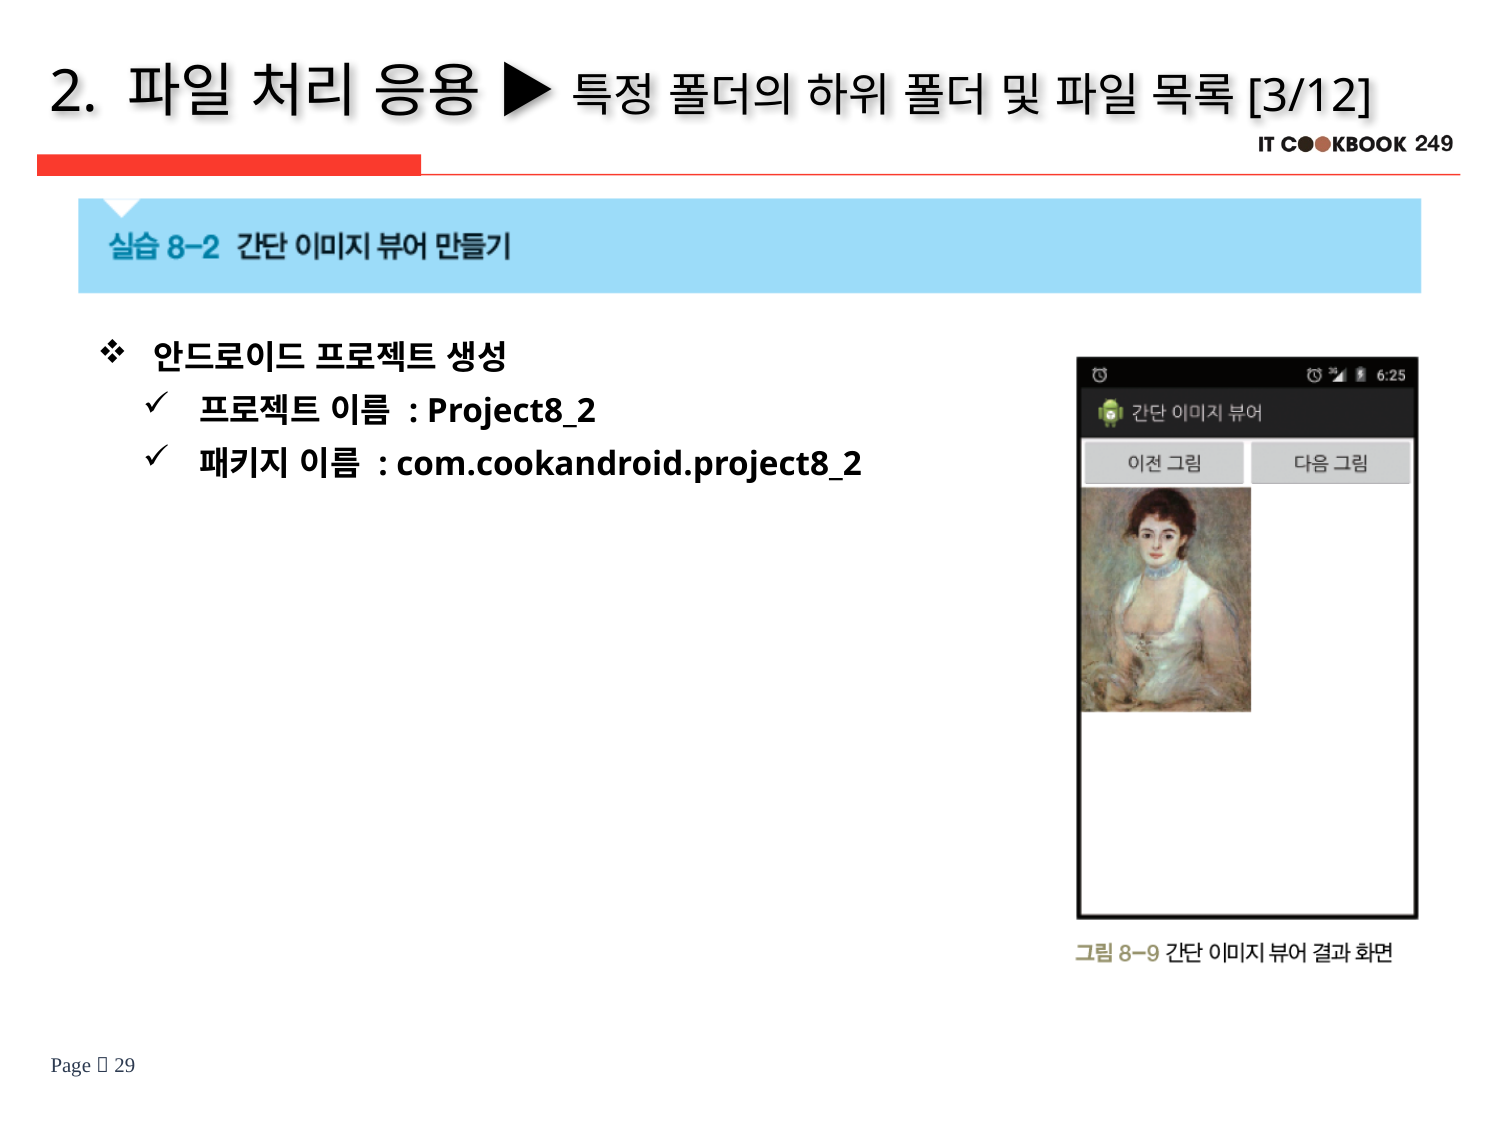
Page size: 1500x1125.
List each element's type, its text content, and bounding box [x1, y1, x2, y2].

title 2. 파일 처리 응용 ▶ 특정 폴더의 하위 폴더 및 파일 목록[3/12] [48, 53, 1448, 161]
picture [1218, 120, 1464, 164]
picture [1067, 338, 1427, 975]
list 안드로이드 프로젝트 생성 프로젝트 이름 : Project8_2 패키지 이름 : com.cookandroid.project8_2 [54, 335, 1500, 1051]
picture [77, 194, 1423, 295]
